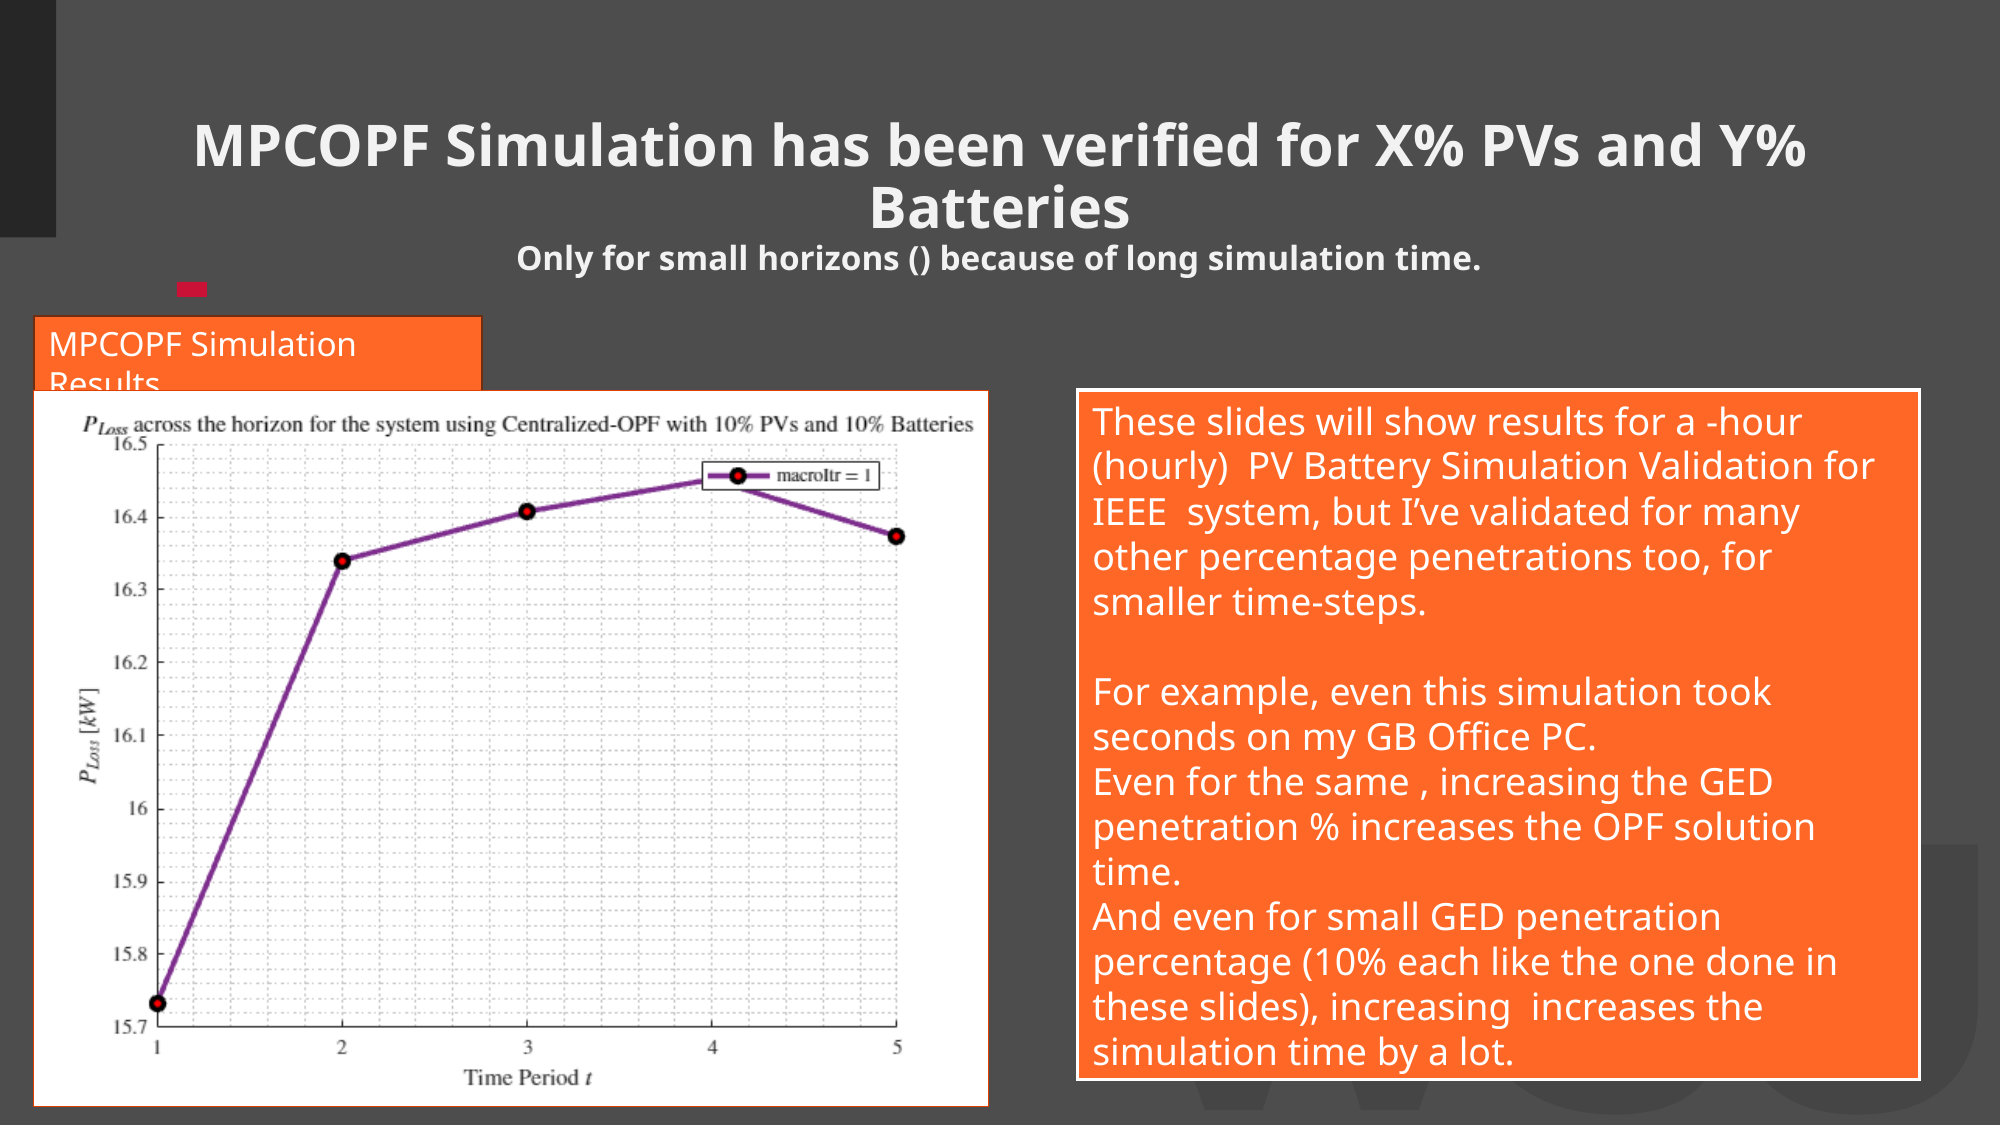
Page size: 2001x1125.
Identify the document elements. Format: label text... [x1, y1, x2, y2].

text_box MPCOPF Simulation Results [33, 315, 483, 390]
picture [33, 390, 989, 1107]
picture [1109, 840, 1979, 1115]
